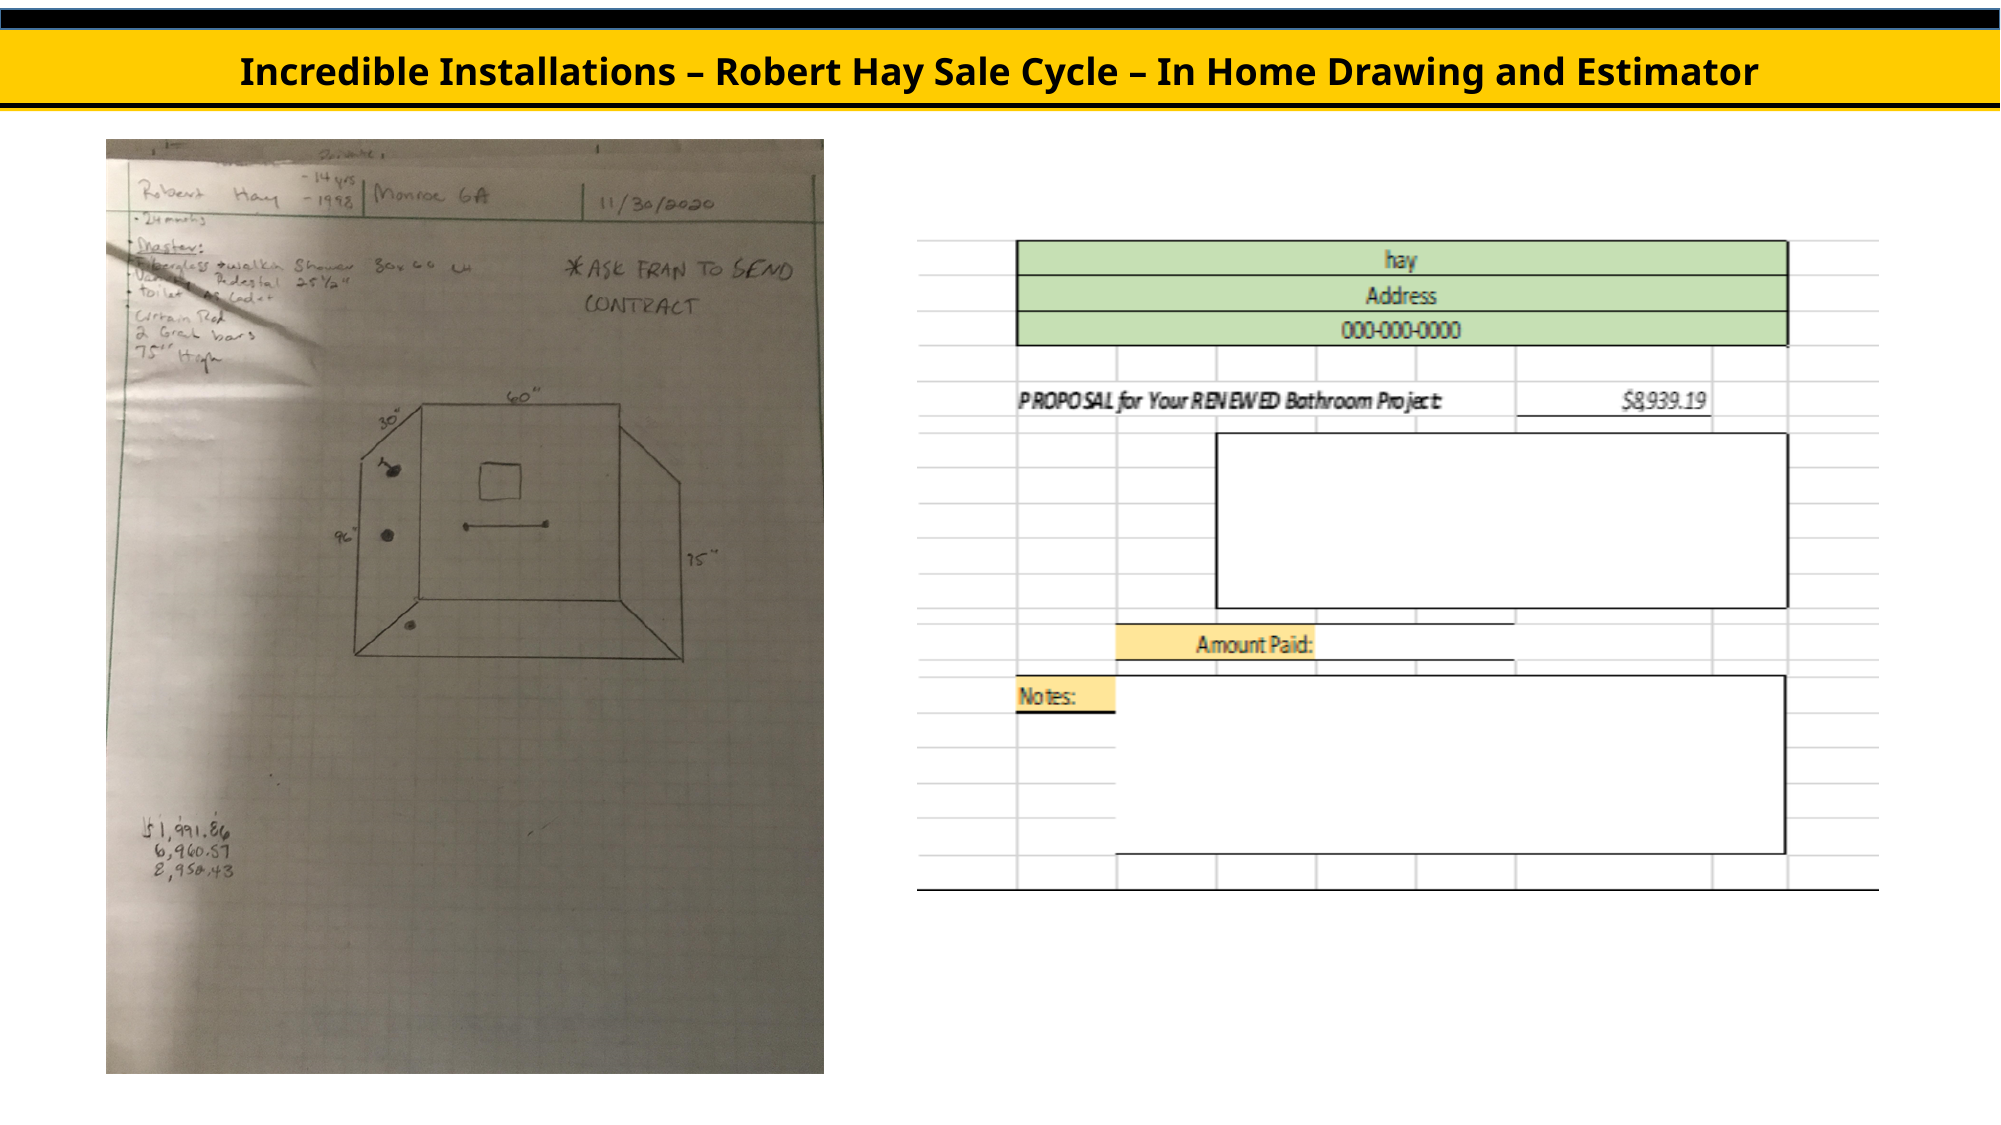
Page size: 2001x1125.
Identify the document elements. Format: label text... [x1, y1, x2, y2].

picture [106, 138, 824, 1074]
picture [917, 234, 1879, 891]
text_box Incredible Installations – Robert Hay Sale Cycle – In Home Drawing and Estimator [11, 40, 1991, 101]
